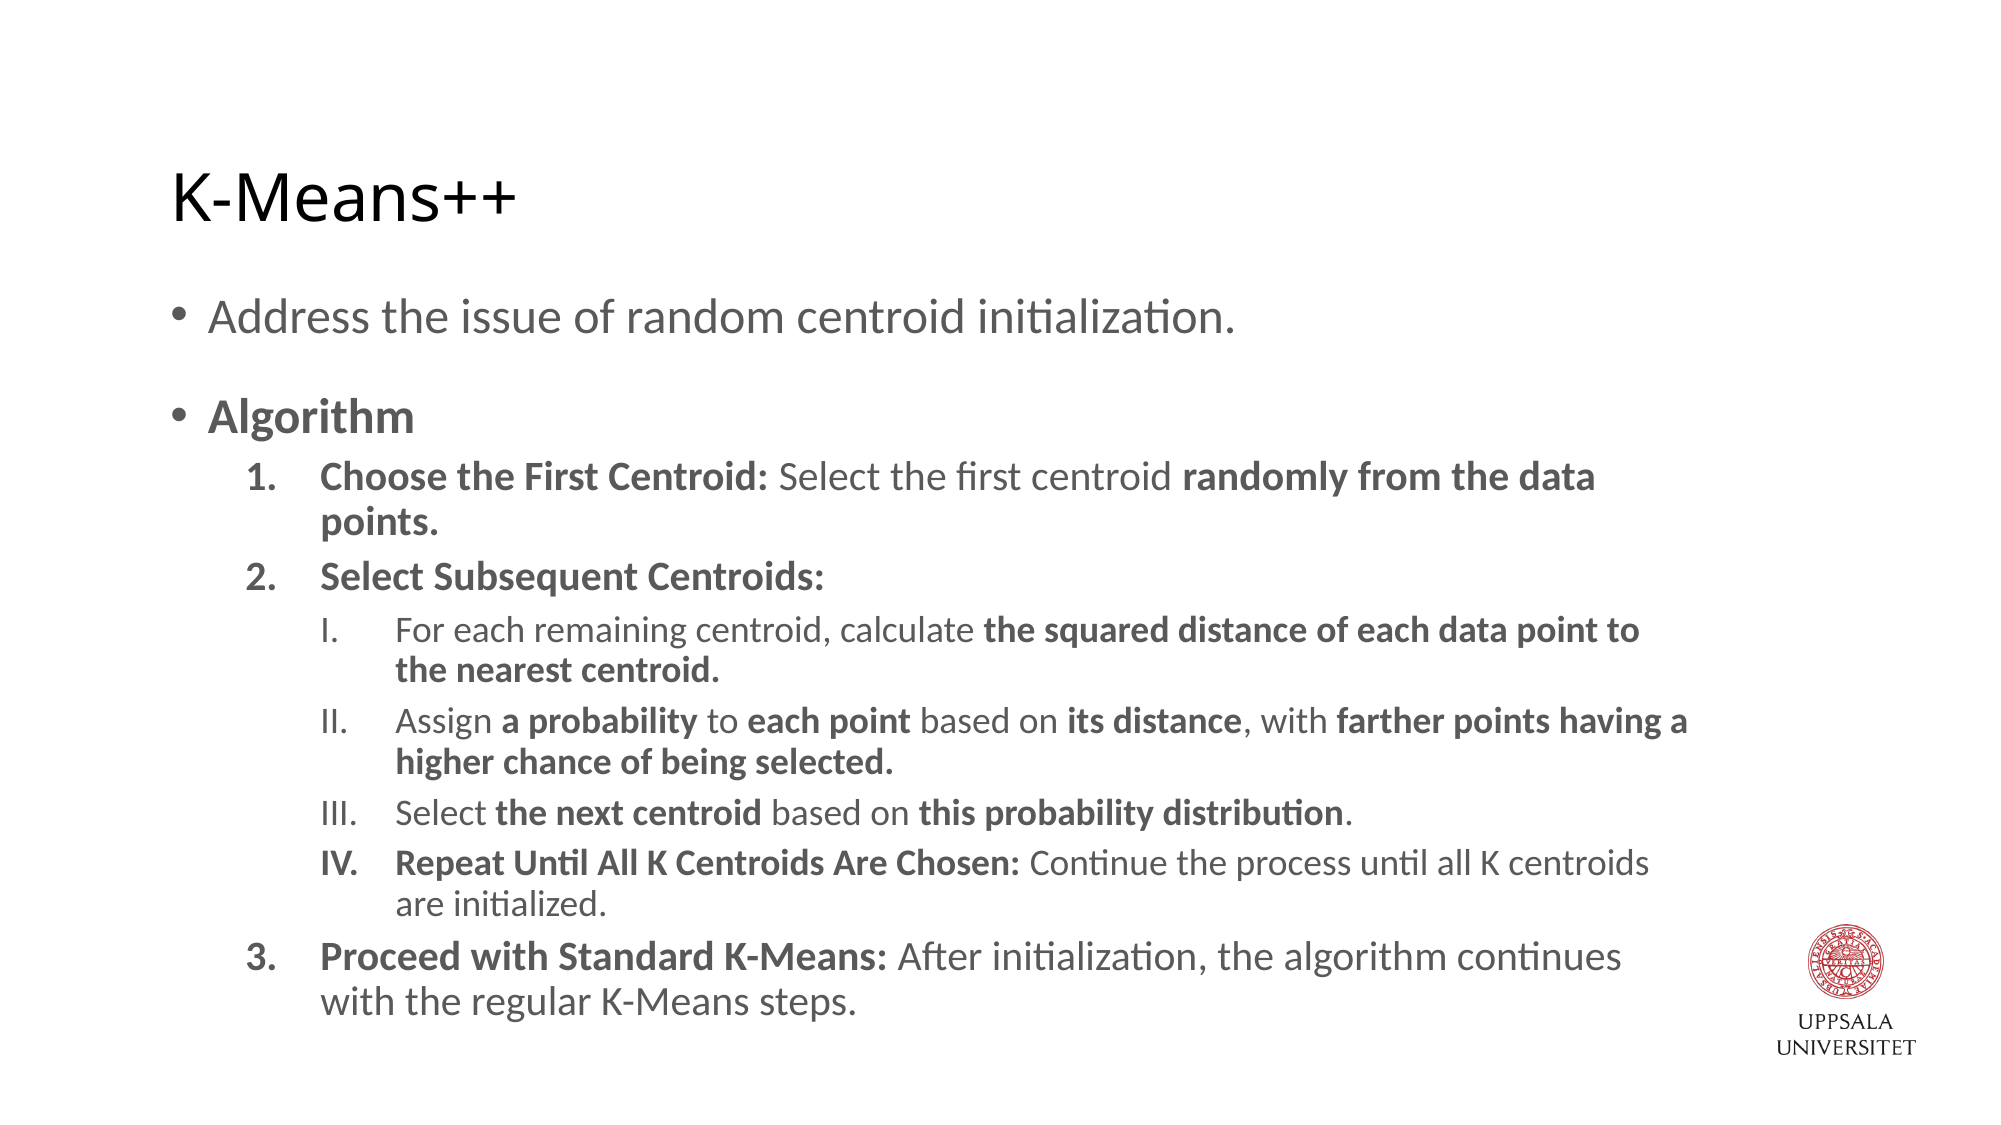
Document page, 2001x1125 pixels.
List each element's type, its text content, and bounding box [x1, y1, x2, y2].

list Address the issue of random centroid initialization. Algorithm Choose the First Centroid: Select the first centroid randomly from the data points. Select Subsequent Centroids: For each remaining centroid, calculate the squared distance of each data point to the nearest centroid. Assign a probability to each point based on its distance, with farther points having a higher chance of being selected. Select the next centroid based on this probability distribution. Repeat Until All K Centroids Are Chosen: Continue the process until all K centroids are initialized. Proceed with Standard K-Means: After initialization, the algorithm continues with the regular K-Means steps. [155, 291, 1710, 988]
title K-Means++ [155, 137, 1710, 255]
picture [1777, 924, 1916, 1055]
